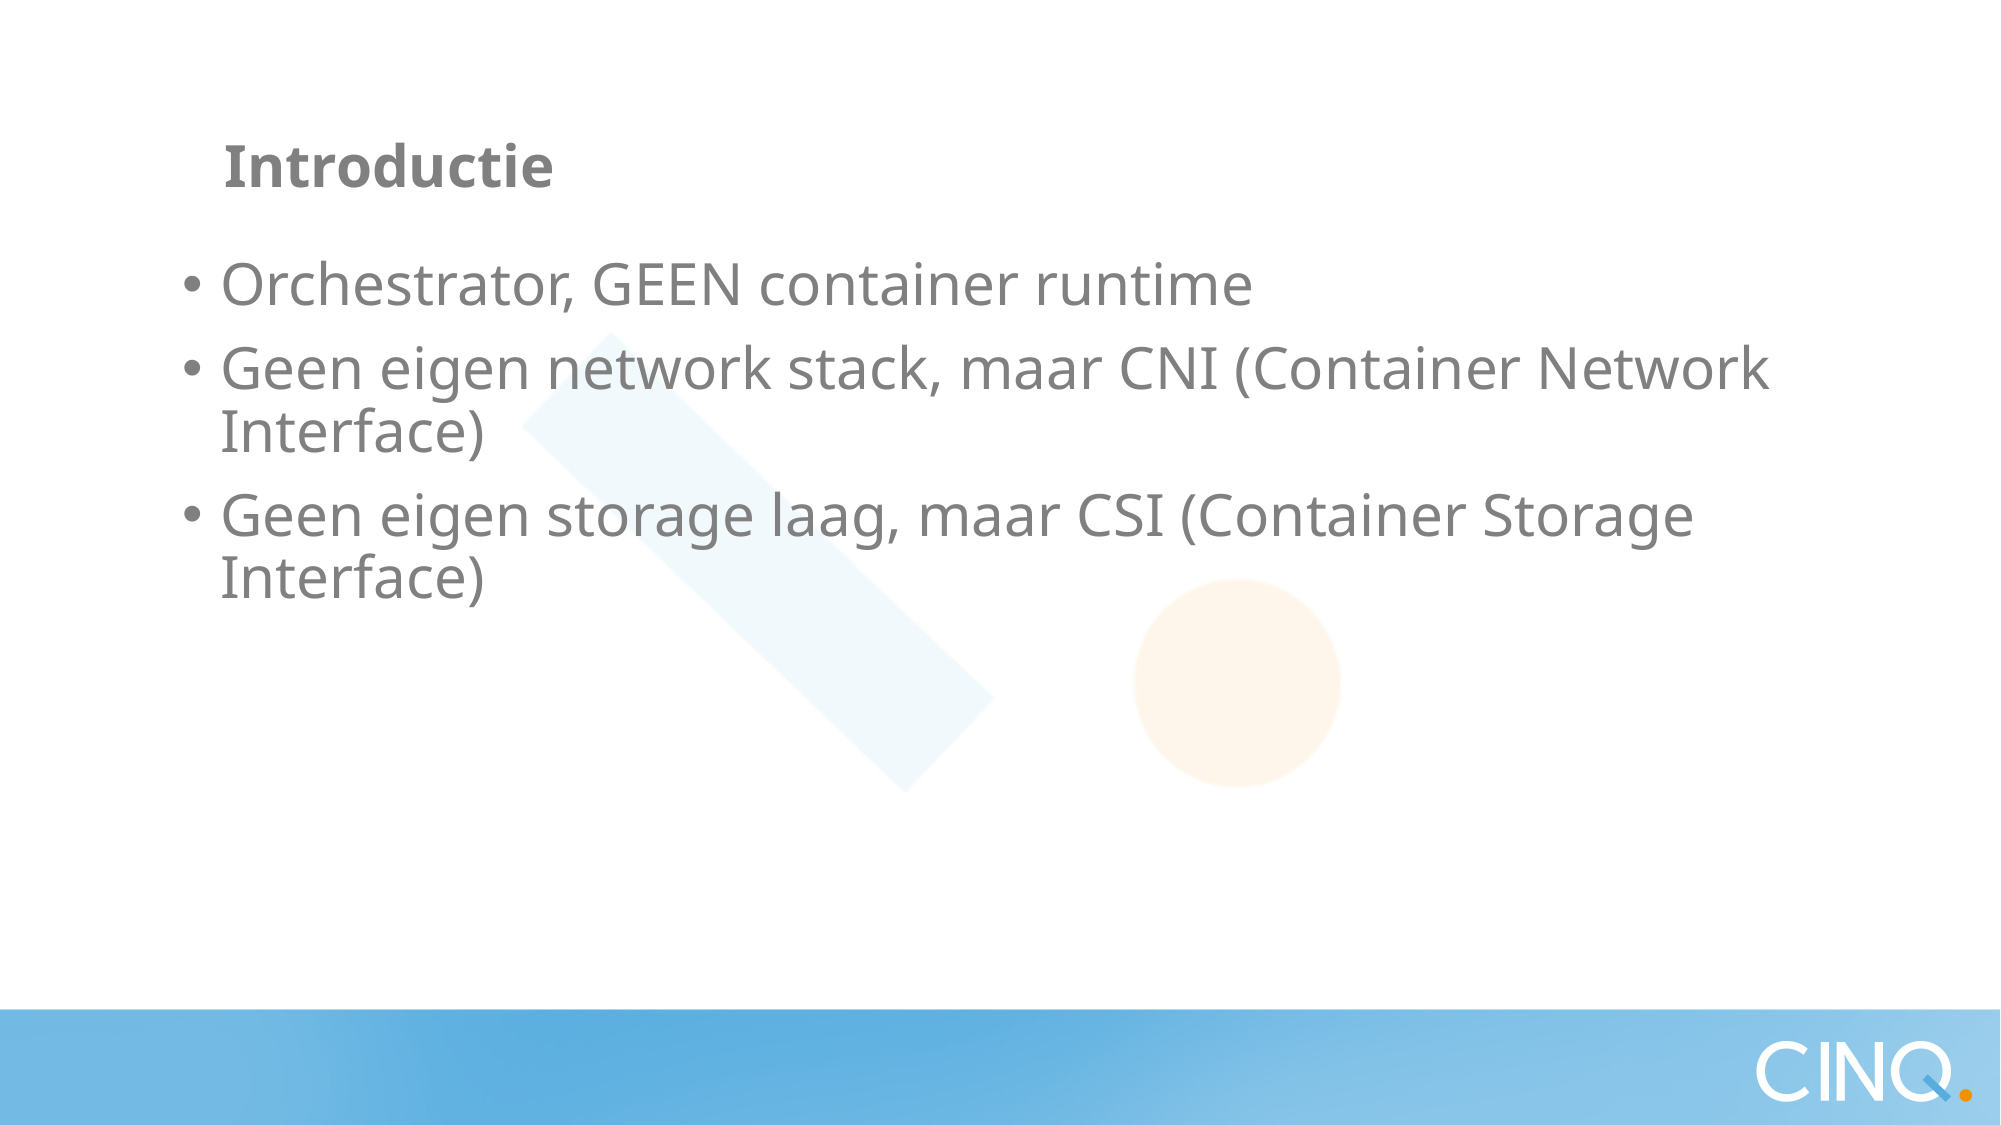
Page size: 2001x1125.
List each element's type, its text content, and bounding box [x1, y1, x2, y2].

text_box Orchestrator, GEEN container runtime Geen eigen network stack, maar CNI (Container Network Interface) Geen eigen storage laag, maar CSI (Container Storage Interface) [167, 247, 1893, 962]
picture [0, 0, 2001, 1125]
text_box Introductie [210, 132, 621, 204]
